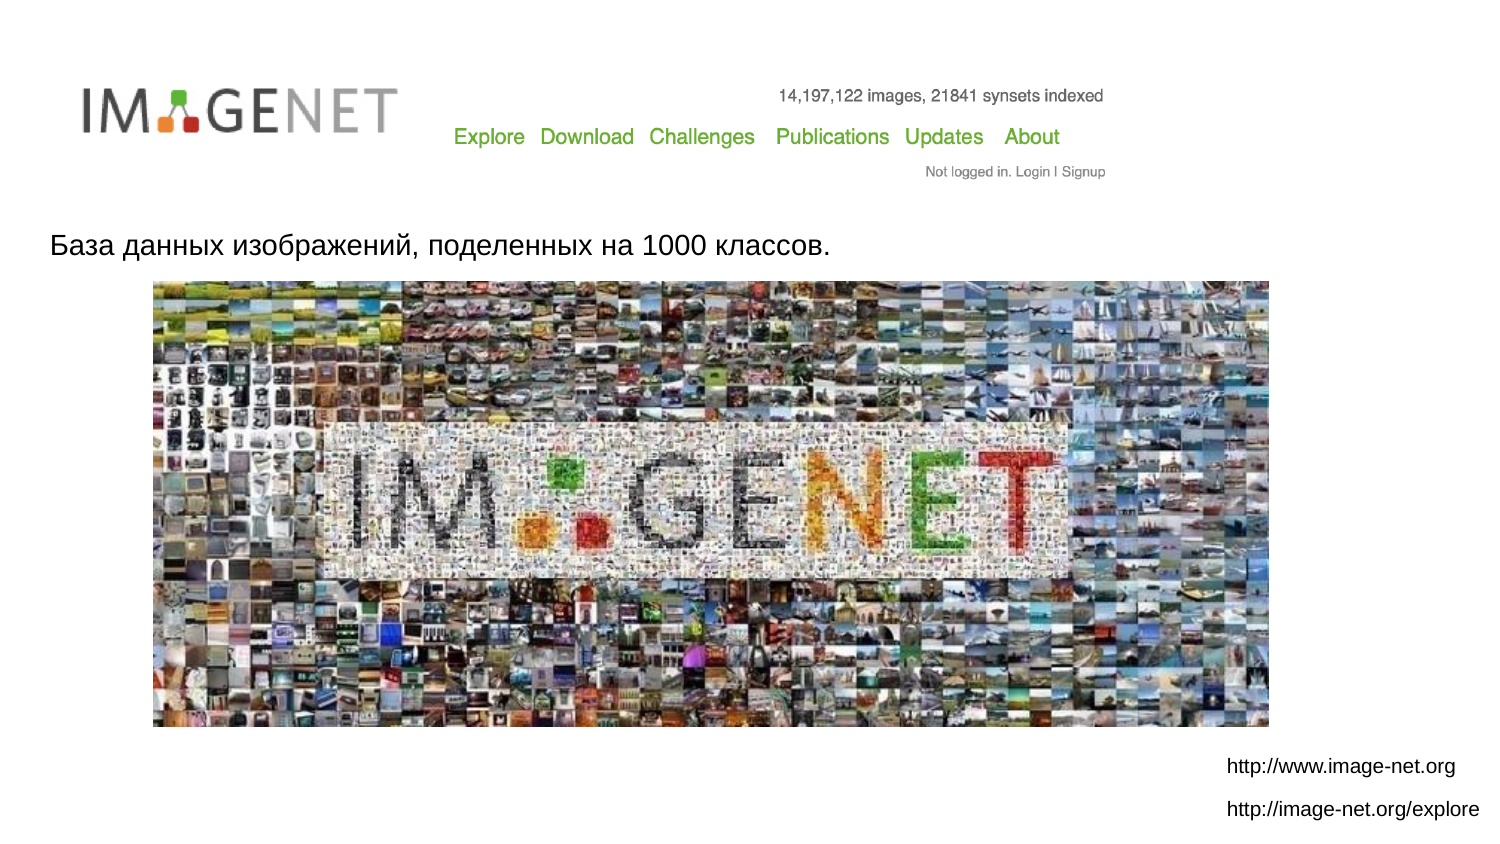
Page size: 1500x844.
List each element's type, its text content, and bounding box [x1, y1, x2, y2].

text_box База данных изображений, поделенных на 1000 классов. [34, 211, 907, 281]
picture [56, 50, 1150, 196]
picture [153, 280, 1269, 728]
text_box http://www.image-net.org [1211, 737, 1480, 780]
text_box http://image-net.org/explore [1211, 780, 1500, 844]
